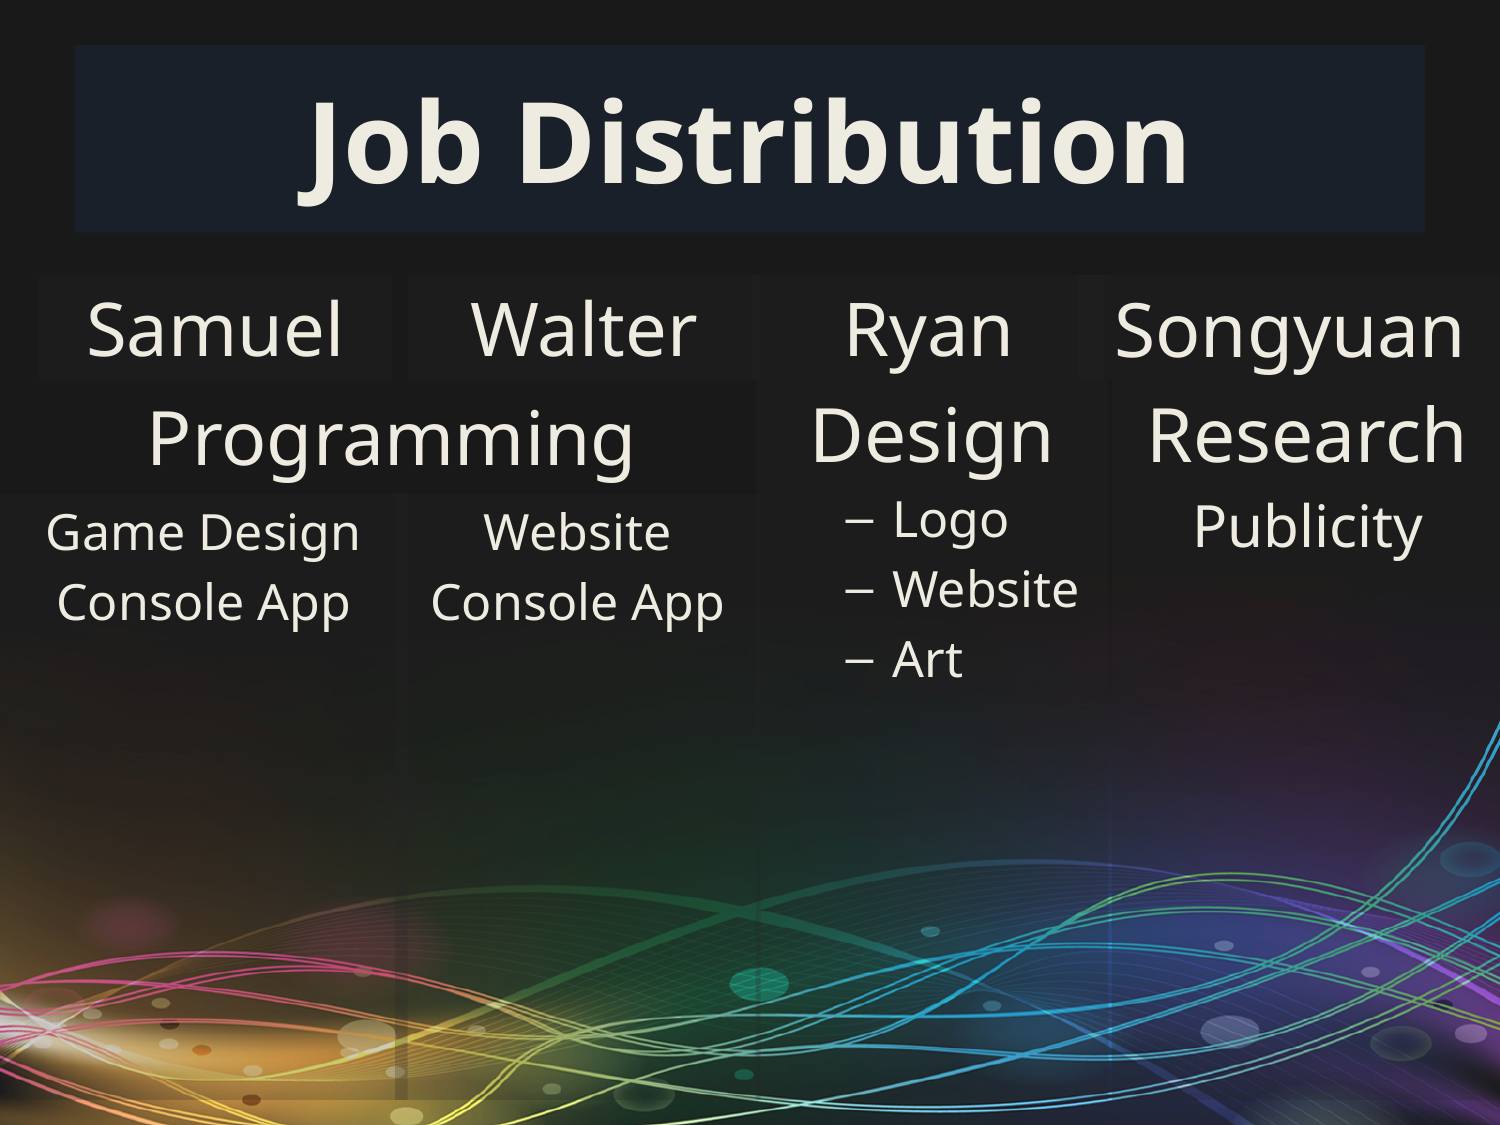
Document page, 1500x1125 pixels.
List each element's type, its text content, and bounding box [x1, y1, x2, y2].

list Walter [407, 274, 752, 380]
list Ryan [752, 274, 1077, 380]
list Design Logo Website Art [755, 379, 1109, 1100]
list Website Console App [395, 493, 755, 1100]
list Songyuan [1077, 274, 1500, 380]
text_box Programming [38, 383, 746, 488]
list Samuel [39, 274, 393, 380]
title Job Distribution [75, 45, 1425, 233]
list Research Publicity [1111, 379, 1500, 1100]
list Game Design Console App [0, 493, 395, 1100]
